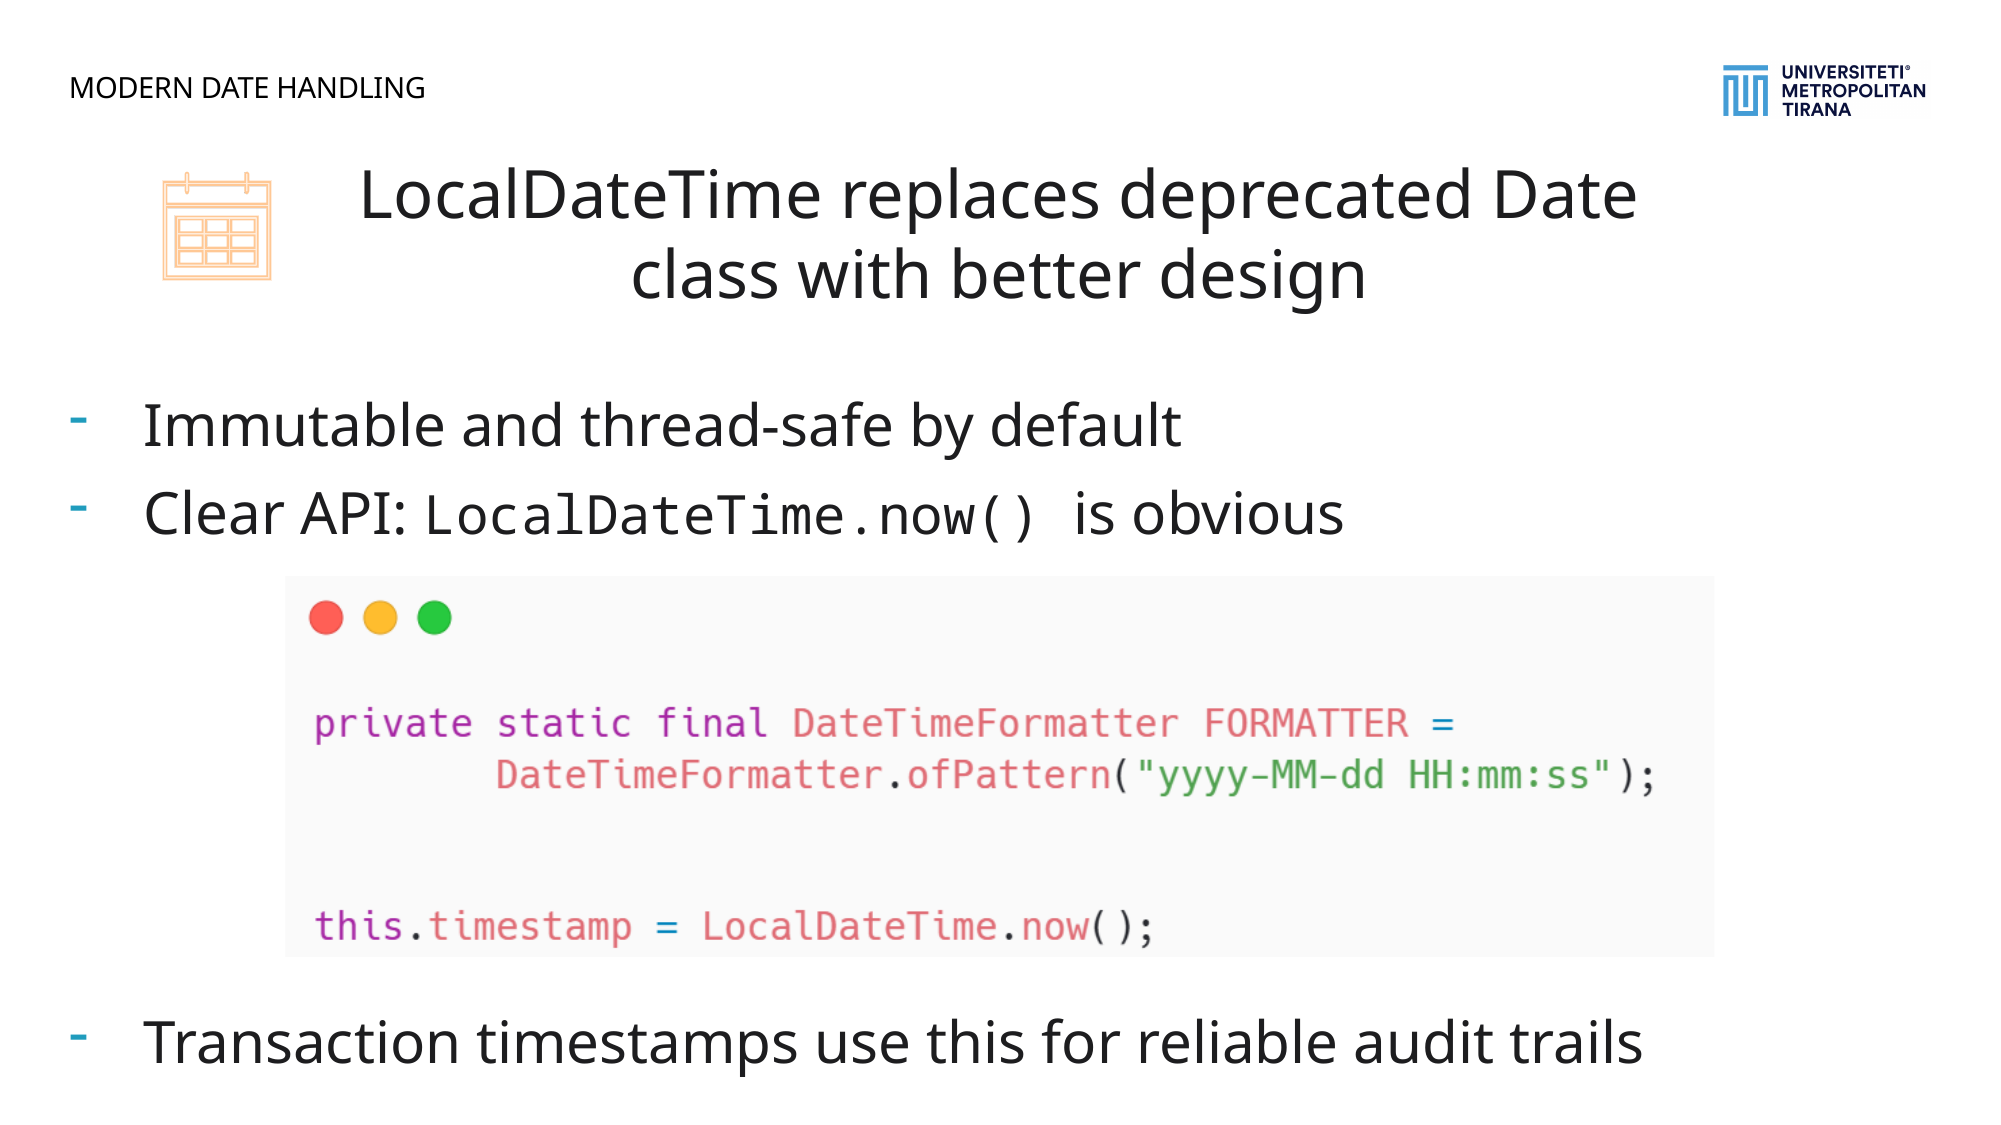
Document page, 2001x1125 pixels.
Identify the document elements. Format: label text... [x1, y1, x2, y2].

picture [285, 576, 1715, 957]
picture [141, 150, 292, 301]
text_box LocalDateTime replaces deprecated Date class with better design [328, 144, 1672, 319]
list Modern Date Handling [69, 55, 1931, 120]
picture [1721, 60, 1931, 120]
list Immutable and thread-safe by default Clear API: LocalDateTime.now() is obvious Transaction timestamps use this for reliable audit trails [69, 374, 2000, 633]
